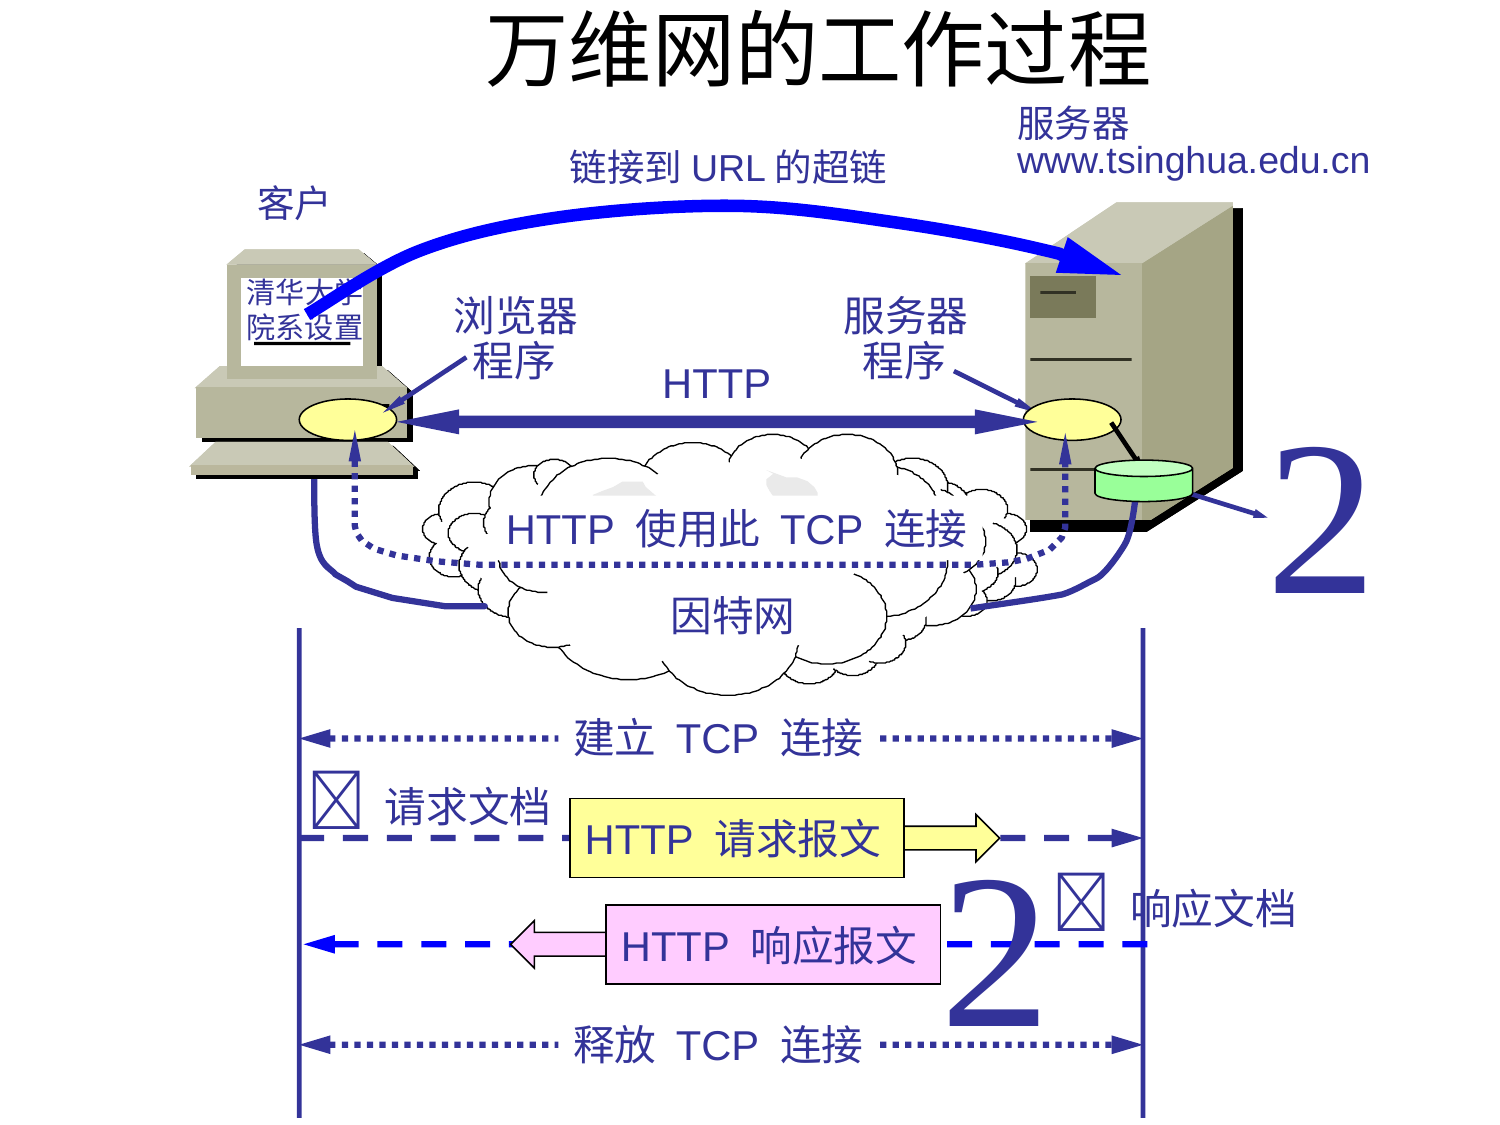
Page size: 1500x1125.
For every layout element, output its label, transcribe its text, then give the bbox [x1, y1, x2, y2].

text_box [1050, 589, 1076, 597]
text_box  [1251, 365, 1393, 645]
picture [187, 246, 423, 482]
text_box 服务器 www.tsinghua.edu.cn [1002, 101, 1386, 189]
text_box [425, 205, 1004, 309]
text_box 浏览器 程序 [438, 301, 594, 393]
picture [1009, 183, 1284, 581]
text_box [303, 798, 1306, 1080]
title 万维网的工作过程 [188, 0, 1468, 114]
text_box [413, 427, 1045, 702]
text_box [354, 491, 408, 558]
text_box 服务器 程序 [828, 288, 984, 393]
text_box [298, 756, 1144, 878]
text_box 客户 [242, 172, 348, 233]
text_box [298, 703, 1144, 755]
text_box 链接到URL的超链 [554, 137, 903, 197]
text_box [314, 491, 408, 601]
text_box HTTP [647, 349, 786, 414]
